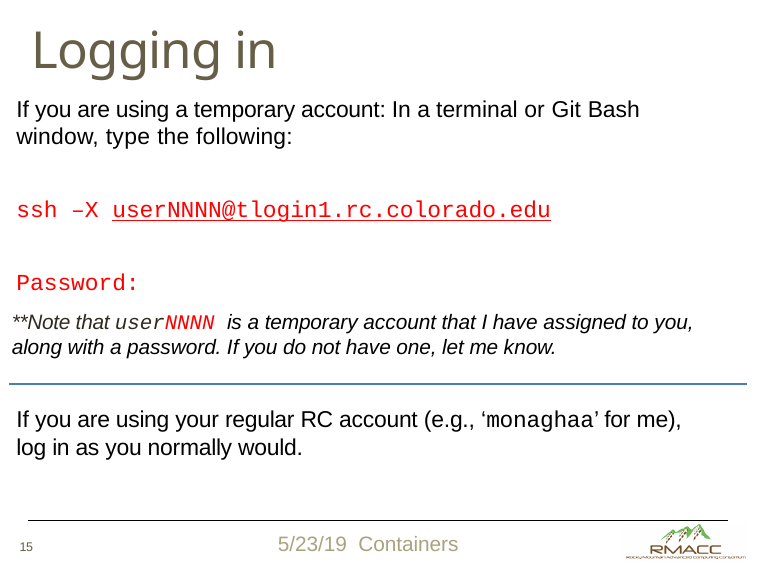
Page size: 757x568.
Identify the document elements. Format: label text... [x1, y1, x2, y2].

text_box If you are using a temporary account: In a terminal or Git Bash window, type the following: ssh –X userNNNN@tlogin1.rc.colorado.edu Password: If you are using your regular RC account (e.g., ‘monaghaa’ for me), log in as you normally would. [15, 391, 721, 541]
title Logging in [30, 16, 665, 93]
picture [622, 524, 748, 563]
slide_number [275, 530, 474, 556]
text_box **Note that userNNNN is a temporary account that I have assigned to you, along with a password. If you do not have one, let me know. [10, 307, 716, 359]
text_box If you are using a temporary account: In a terminal or Git Bash window, type the following: ssh –X userNNNN@tlogin1.rc.colorado.edu Password: If you are using your regular RC account (e.g., ‘monaghaa’ for me), log in as you normally would. [15, 93, 721, 382]
slide_number 15 [15, 539, 37, 562]
